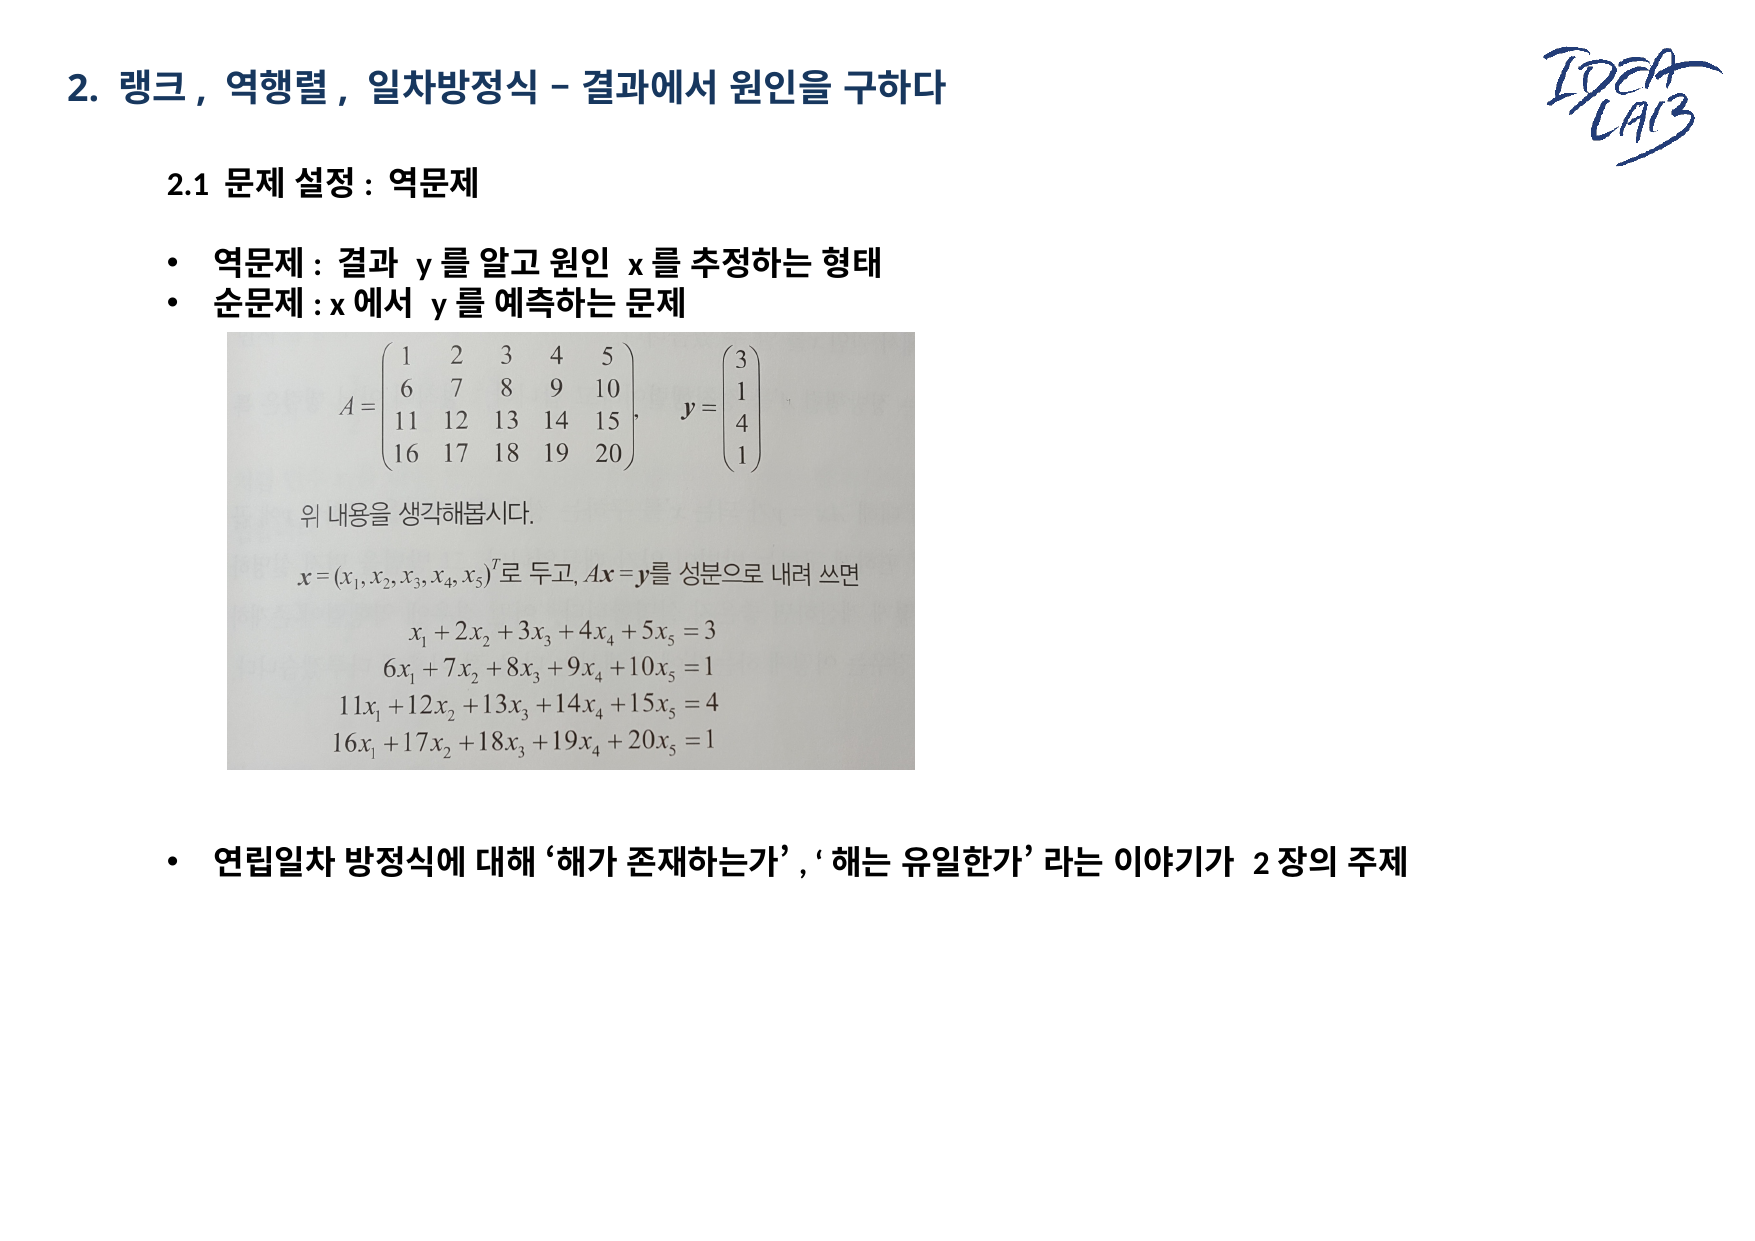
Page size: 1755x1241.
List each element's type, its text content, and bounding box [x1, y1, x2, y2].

text_box 2.1 문제 설정: 역문제 역문제: 결과 y를 알고 원인 x를 추정하는 형태 순문제: x에서 y를 예측하는 문제 연립일차 방정식에 대해 ‘해가 존재하는가’, ‘해는 유일한가’ 라는 이야기가 2장의 주제 [152, 155, 1578, 1241]
picture [226, 332, 915, 770]
text_box 2. 랭크, 역행렬, 일차방정식 – 결과에서 원인을 구하다 [52, 56, 1228, 117]
picture [1539, 39, 1725, 171]
